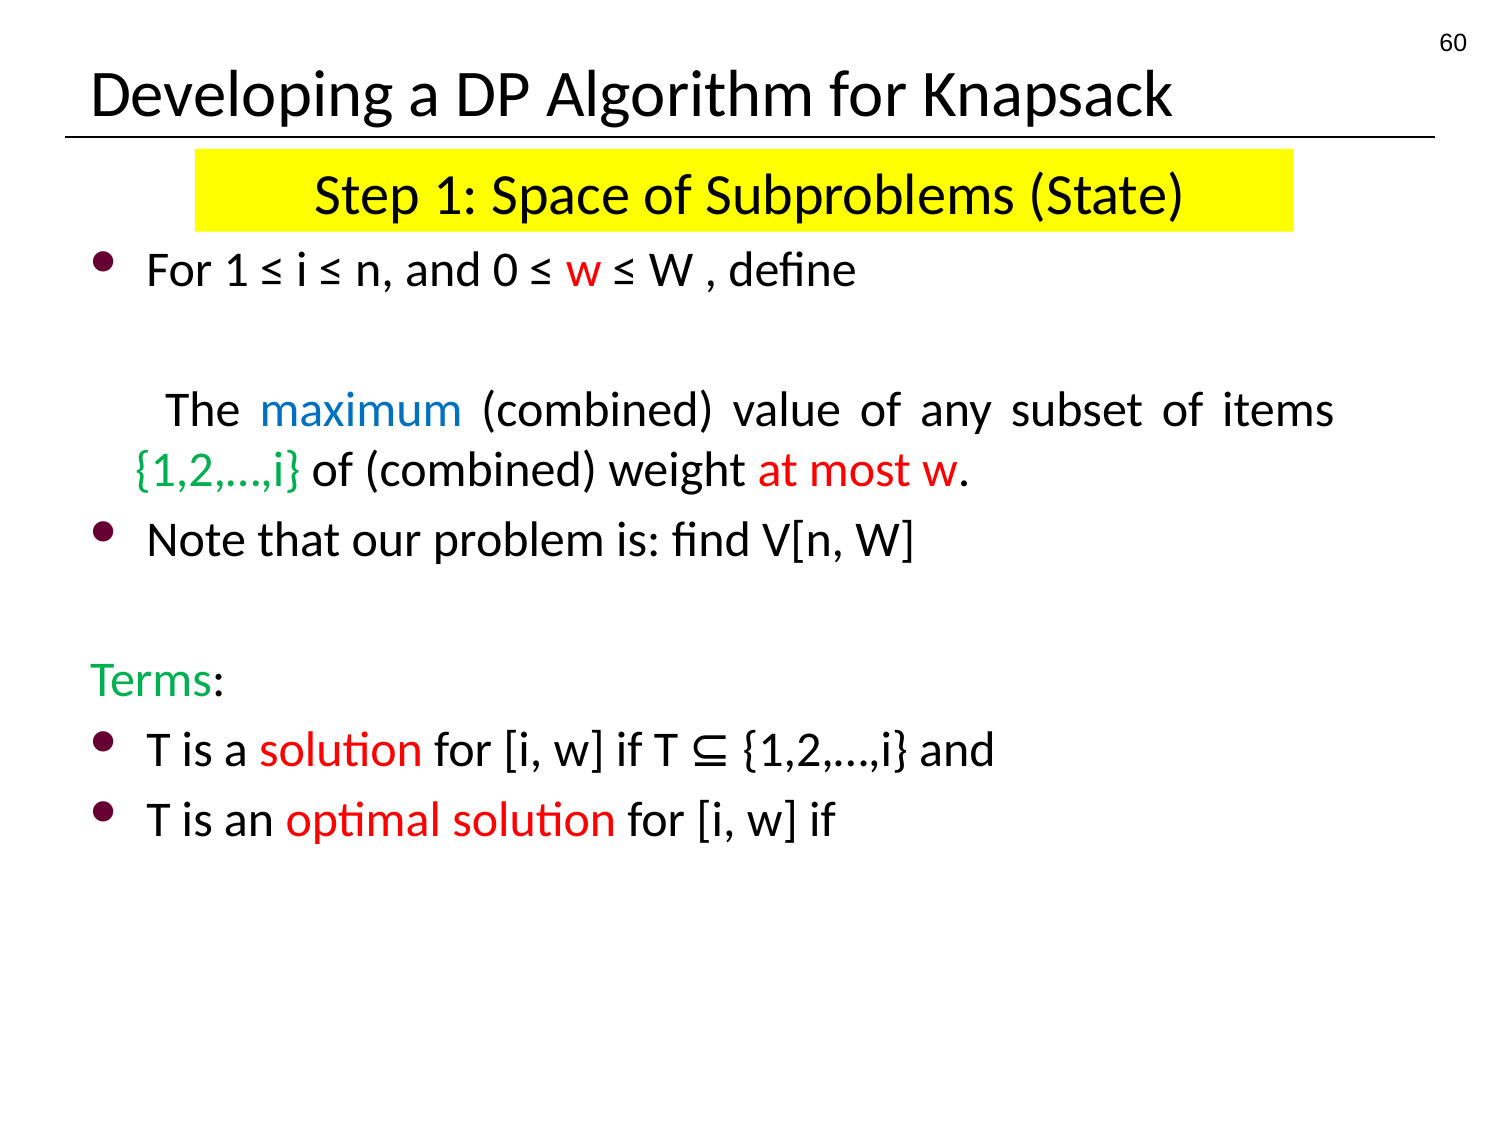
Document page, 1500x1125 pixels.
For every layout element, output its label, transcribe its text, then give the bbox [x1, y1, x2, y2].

slide_number 60 [1131, 18, 1483, 62]
text_box [194, 148, 1294, 232]
title Developing a DP Algorithm for Knapsack [75, 20, 1425, 138]
